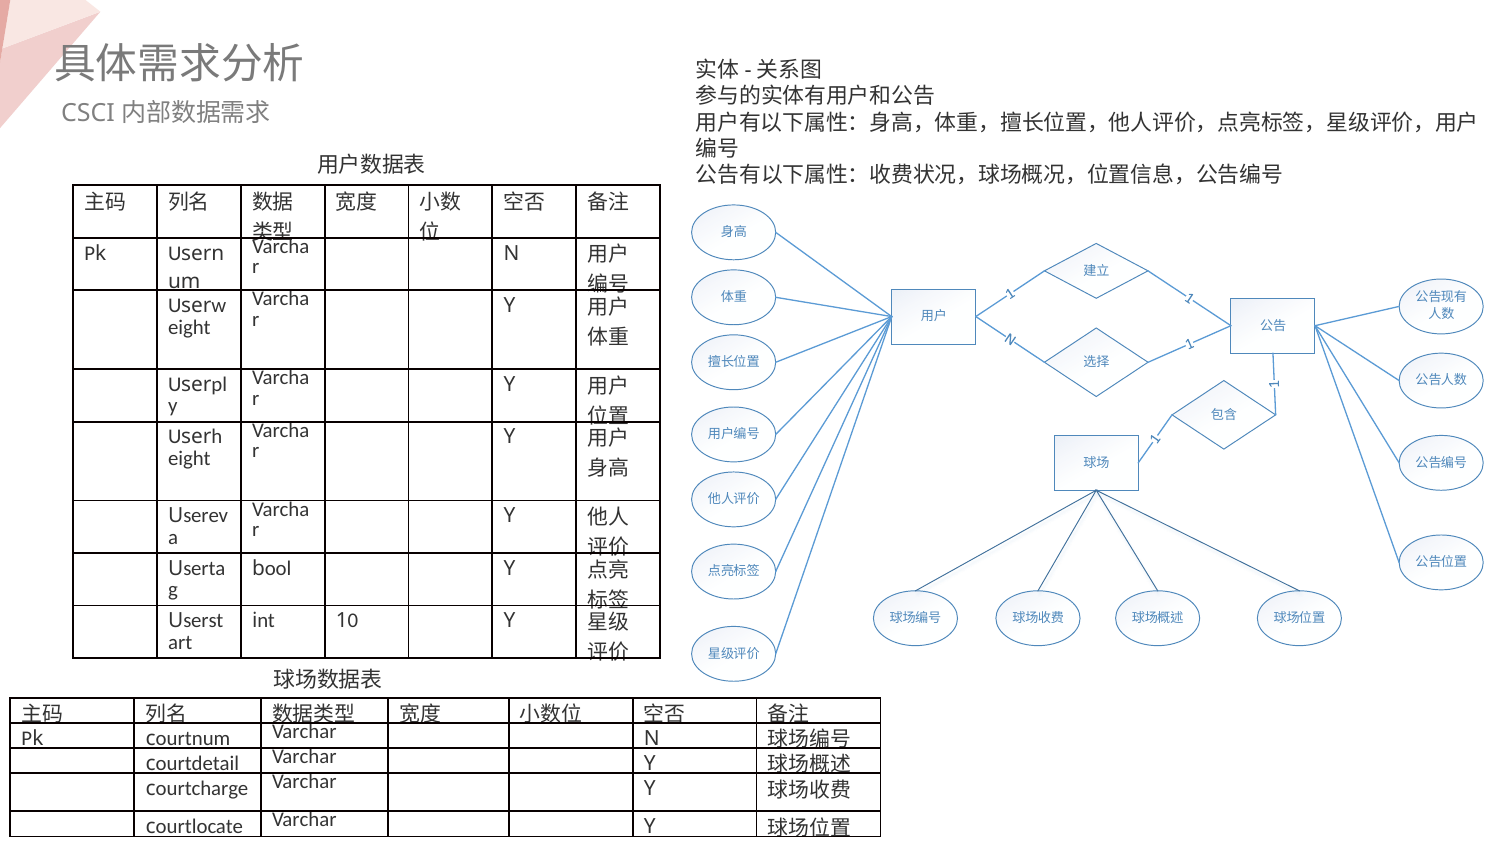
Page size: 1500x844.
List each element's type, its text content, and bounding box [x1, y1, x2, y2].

table_cell Varchar [262, 724, 387, 747]
table_cell int [242, 606, 324, 657]
table_cell 10 [326, 606, 408, 657]
table_cell 用户体重 [577, 291, 659, 368]
table_header 主码 [74, 186, 156, 237]
table_cell Y [634, 812, 756, 836]
table_header 备注 [757, 699, 880, 722]
table_header 宽度 [326, 186, 408, 237]
table_cell [409, 501, 491, 552]
table_cell Varchar [262, 812, 387, 836]
table_cell Varchar [242, 423, 324, 500]
table_cell 用户编号 [577, 239, 659, 289]
table_cell 球场位置 [757, 812, 880, 836]
table_cell [74, 501, 156, 552]
table_cell [74, 291, 156, 368]
table_header 列名 [135, 699, 260, 722]
table_cell Varchar [242, 501, 324, 552]
table_header 主码 [11, 699, 133, 722]
table_header 空否 [634, 699, 756, 722]
table_cell courtcharge [135, 774, 260, 810]
table_cell 球场编号 [757, 724, 880, 747]
table_cell Y [493, 423, 575, 500]
table_cell courtlocate [135, 812, 260, 836]
text_box 球场数据表 [259, 658, 1093, 699]
table_header 小数位 [409, 186, 491, 237]
table_cell [389, 774, 508, 810]
table_cell [510, 749, 632, 772]
table_cell Varchar [242, 370, 324, 421]
table_cell [326, 291, 408, 368]
table_cell [409, 239, 491, 289]
table_cell [326, 554, 408, 605]
table_cell N [493, 239, 575, 289]
table_cell Pk [11, 724, 133, 747]
table_header 备注 [577, 186, 659, 237]
table_cell [11, 812, 133, 836]
text_box 具体需求分析 [104, 29, 320, 95]
table_cell [510, 724, 632, 747]
table_cell Userply [158, 370, 240, 421]
table_cell Usereva [158, 501, 240, 552]
table_cell Y [493, 554, 575, 605]
text_box 用户数据表 [302, 143, 855, 185]
table_cell courtdetail [135, 749, 260, 772]
table_cell 球场概述 [757, 749, 880, 772]
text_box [688, 184, 1486, 684]
table_cell [389, 812, 508, 836]
table_cell Varchar [242, 239, 324, 289]
table_header 宽度 [389, 699, 508, 722]
table_header 数据类型 [262, 699, 387, 722]
table_cell 他人评价 [577, 501, 659, 552]
table_cell Y [493, 501, 575, 552]
table_cell [510, 774, 632, 810]
table_cell Varchar [242, 291, 324, 368]
table_cell 用户身高 [577, 423, 659, 500]
table_cell [326, 370, 408, 421]
text_box 实体-关系图 参与的实体有用户和公告 用户有以下属性：身高，体重，擅长位置，他人评价，点亮标签，星级评价，用户编号 公告有以下属性：收费状况，球场概况，位置信息，公告编号 [681, 48, 1500, 195]
table_cell [74, 370, 156, 421]
table_cell [326, 501, 408, 552]
table_cell N [634, 724, 756, 747]
table_cell [74, 606, 156, 657]
table_cell 点亮标签 [577, 554, 659, 605]
table_cell [389, 749, 508, 772]
text_box CSCI内部数据需求 [103, 88, 286, 134]
table_cell [74, 554, 156, 605]
table_header 空否 [493, 186, 575, 237]
table_cell courtnum [135, 724, 260, 747]
table_cell Varchar [262, 749, 387, 772]
table_cell [11, 774, 133, 810]
table_cell Y [634, 774, 756, 810]
table_header 列名 [158, 186, 240, 237]
table_cell bool [242, 554, 324, 605]
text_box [0, 0, 101, 131]
table_cell Y [493, 370, 575, 421]
table_cell [326, 239, 408, 289]
table_header 数据类型 [242, 186, 324, 237]
table_cell 星级评价 [577, 606, 659, 657]
table_cell 球场收费 [757, 774, 880, 810]
table_cell [409, 291, 491, 368]
table_cell [11, 749, 133, 772]
table_cell [326, 423, 408, 500]
table_cell Y [634, 749, 756, 772]
table_cell Pk [74, 239, 156, 289]
table_cell [74, 423, 156, 500]
table_cell [389, 724, 508, 747]
table_cell Usernum [158, 239, 240, 289]
table_cell Userweight [158, 291, 240, 368]
table_cell 用户位置 [577, 370, 659, 421]
table_cell Userheight [158, 423, 240, 500]
table_cell [409, 370, 491, 421]
table_cell Y [493, 291, 575, 368]
table_cell [409, 423, 491, 500]
table_header 小数位 [510, 699, 632, 722]
table_cell Varchar [262, 774, 387, 810]
table_cell Userstart [158, 606, 240, 657]
table_cell [510, 812, 632, 836]
table_cell Usertag [158, 554, 240, 605]
table_cell Y [493, 606, 575, 657]
table_cell [409, 554, 491, 605]
table_cell [409, 606, 491, 657]
